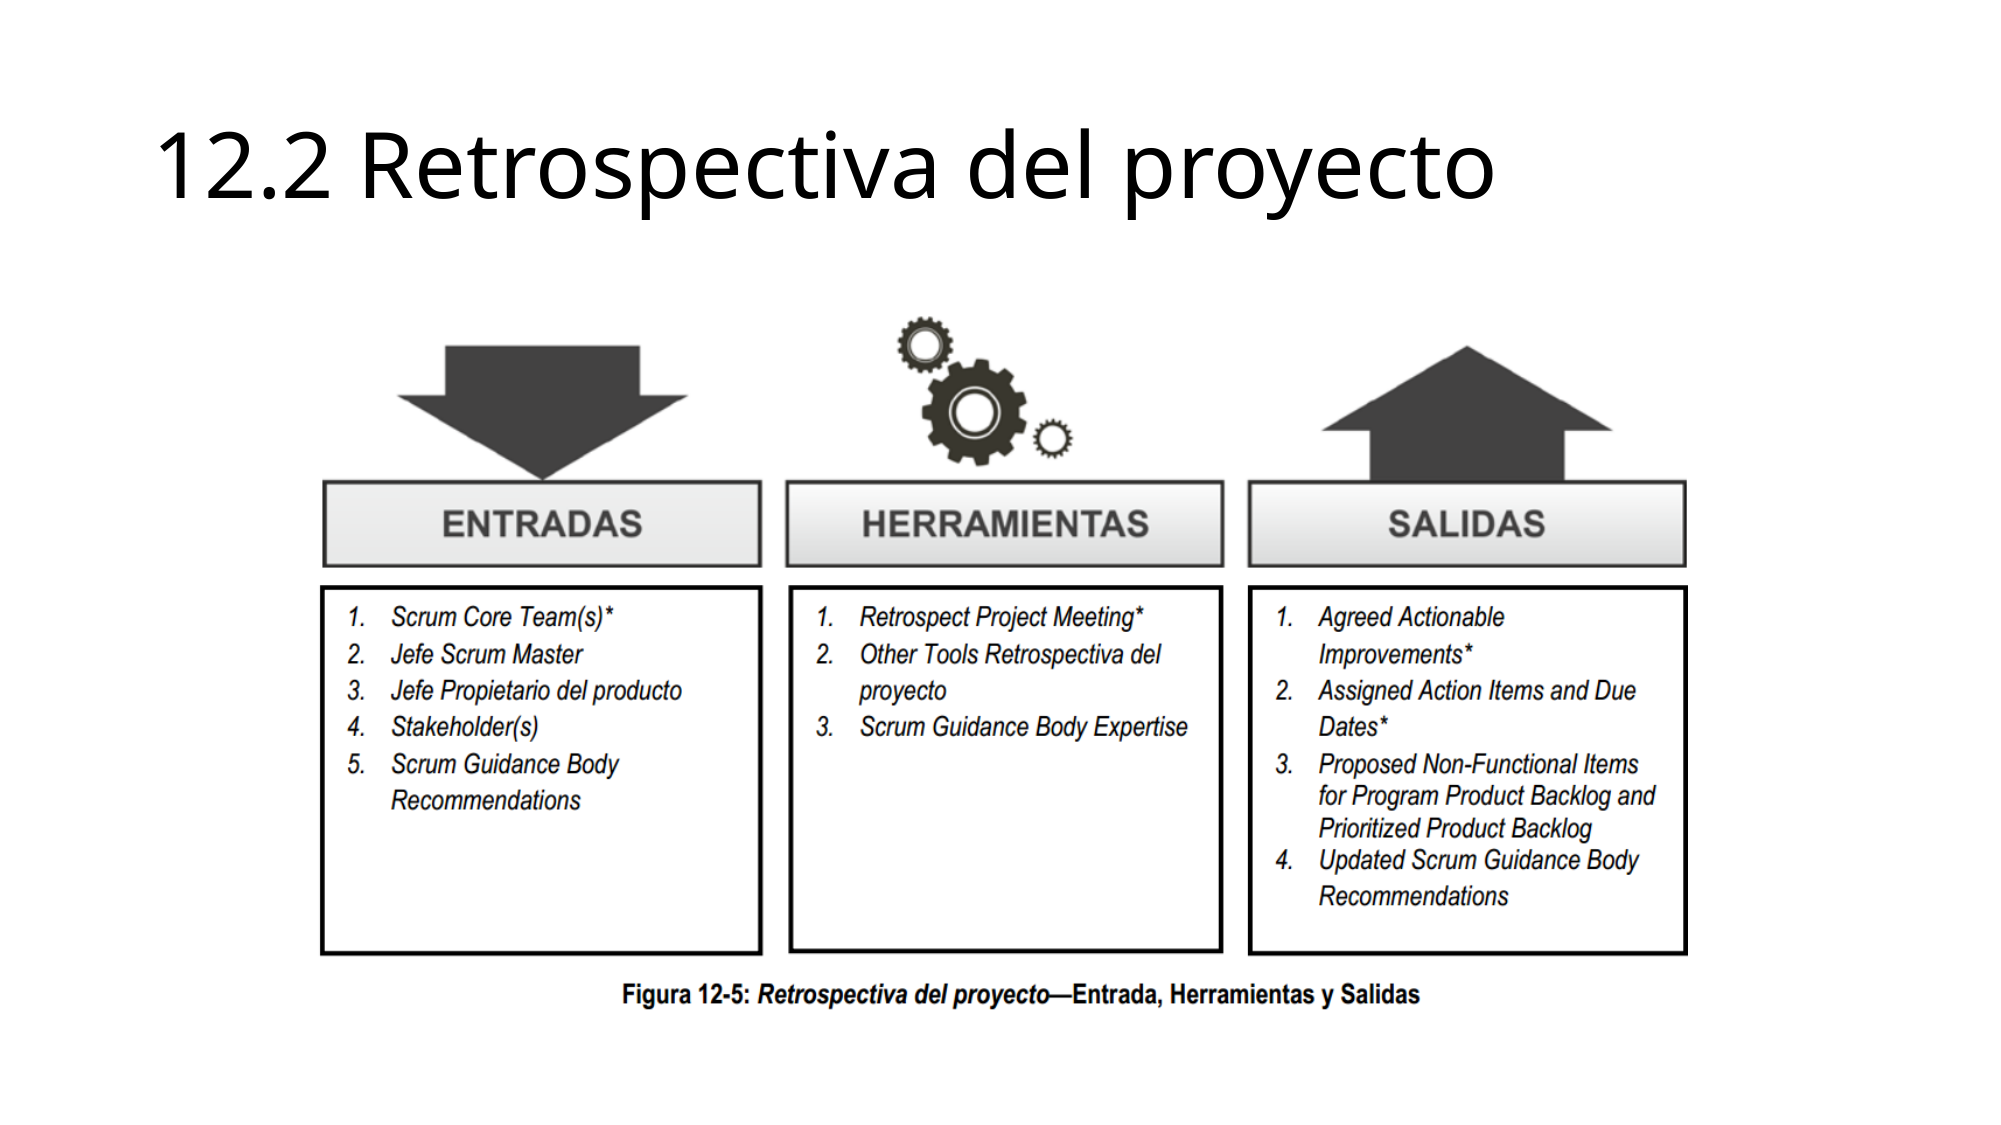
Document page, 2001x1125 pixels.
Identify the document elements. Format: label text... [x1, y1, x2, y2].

title 12.2 Retrospectiva del proyecto [137, 59, 1863, 278]
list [312, 299, 1688, 1014]
